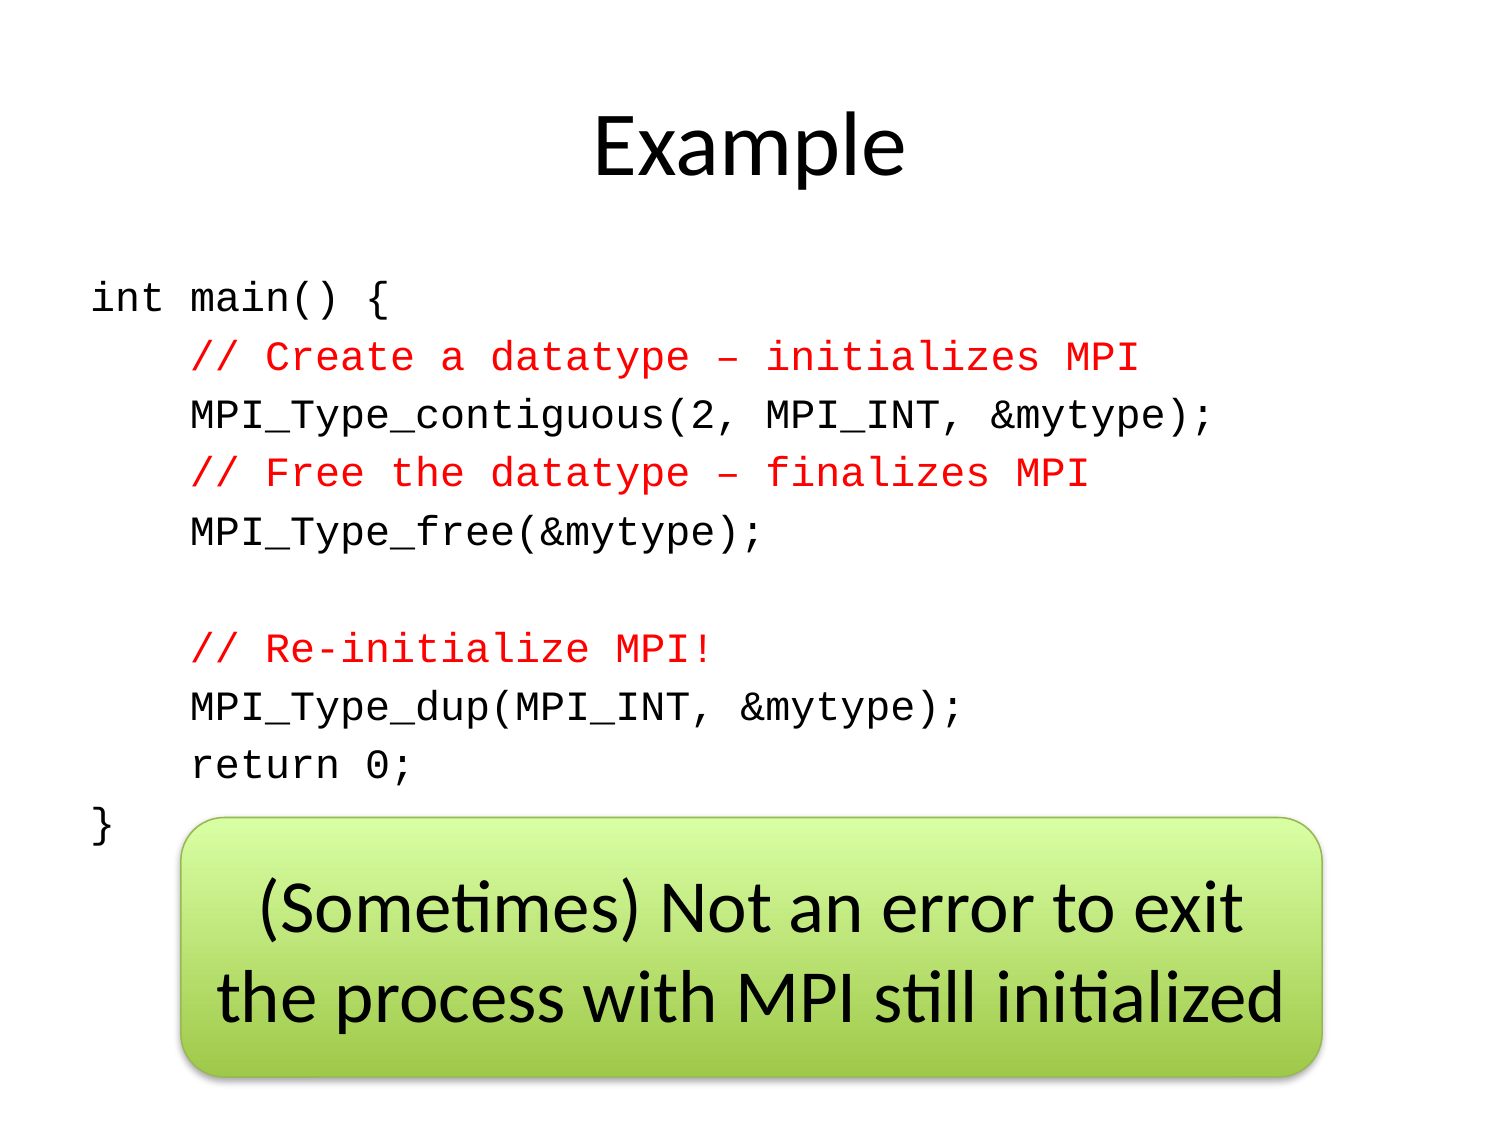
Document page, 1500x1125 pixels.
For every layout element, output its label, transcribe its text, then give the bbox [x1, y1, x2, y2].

list int main() { // Create a datatype – initializes MPI MPI_Type_contiguous(2, MPI_INT, &mytype); // Free the datatype – finalizes MPI MPI_Type_free(&mytype); // Re-initialize MPI! MPI_Type_dup(MPI_INT, &mytype); return 0; } [75, 262, 1425, 1005]
title Example [75, 45, 1425, 233]
text_box (Sometimes) Not an error to exit the process with MPI still initialized [180, 816, 1323, 1078]
